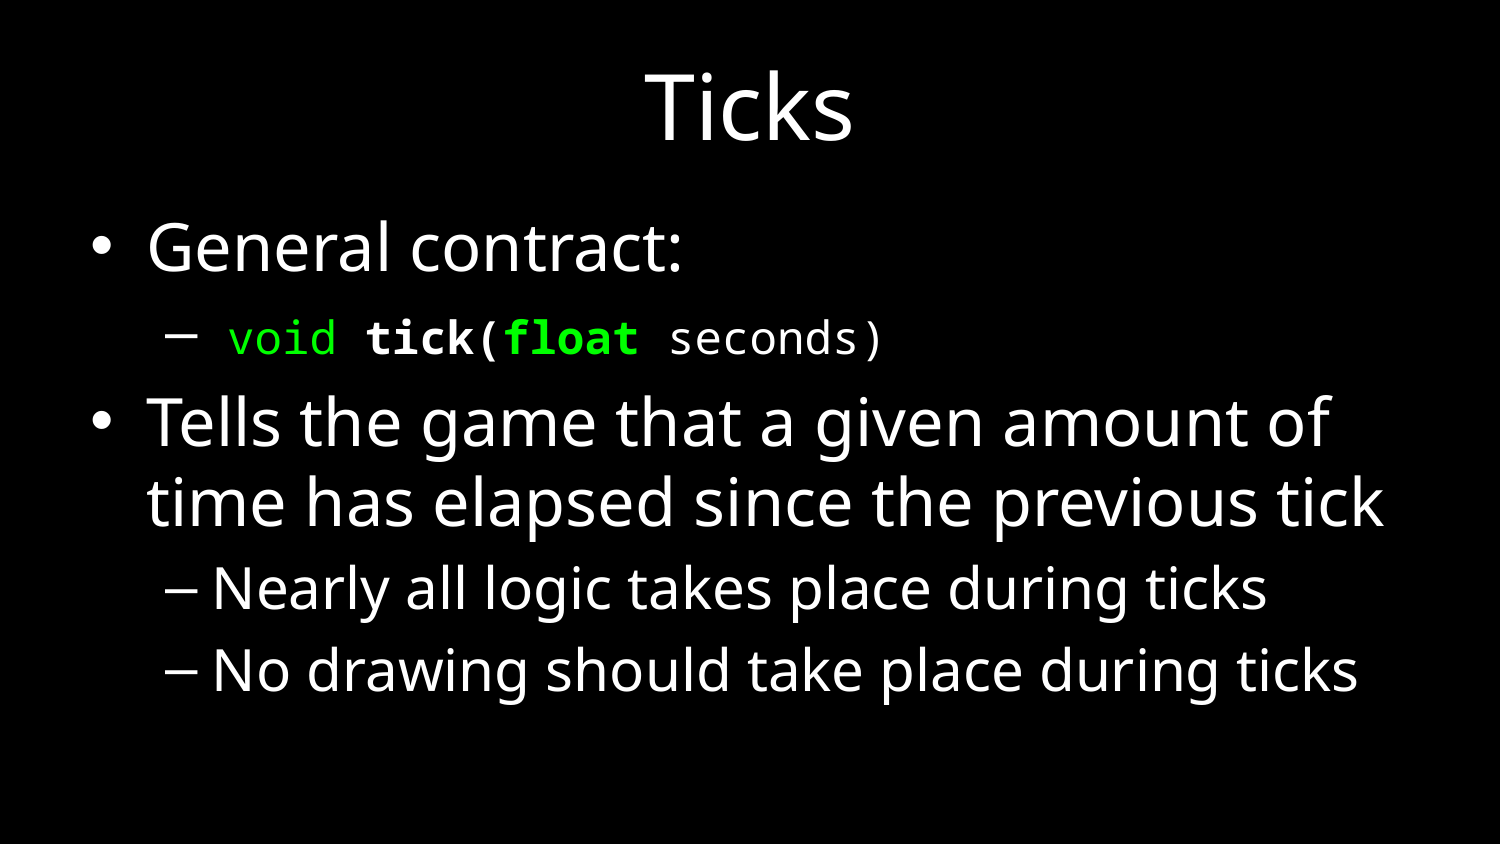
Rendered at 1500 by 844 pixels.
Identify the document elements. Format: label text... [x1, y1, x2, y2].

title Ticks [75, 33, 1425, 175]
list General contract: void tick(float seconds) Tells the game that a given amount of time has elapsed since the previous tick Nearly all logic takes place during ticks No drawing should take place during ticks [75, 196, 1425, 785]
